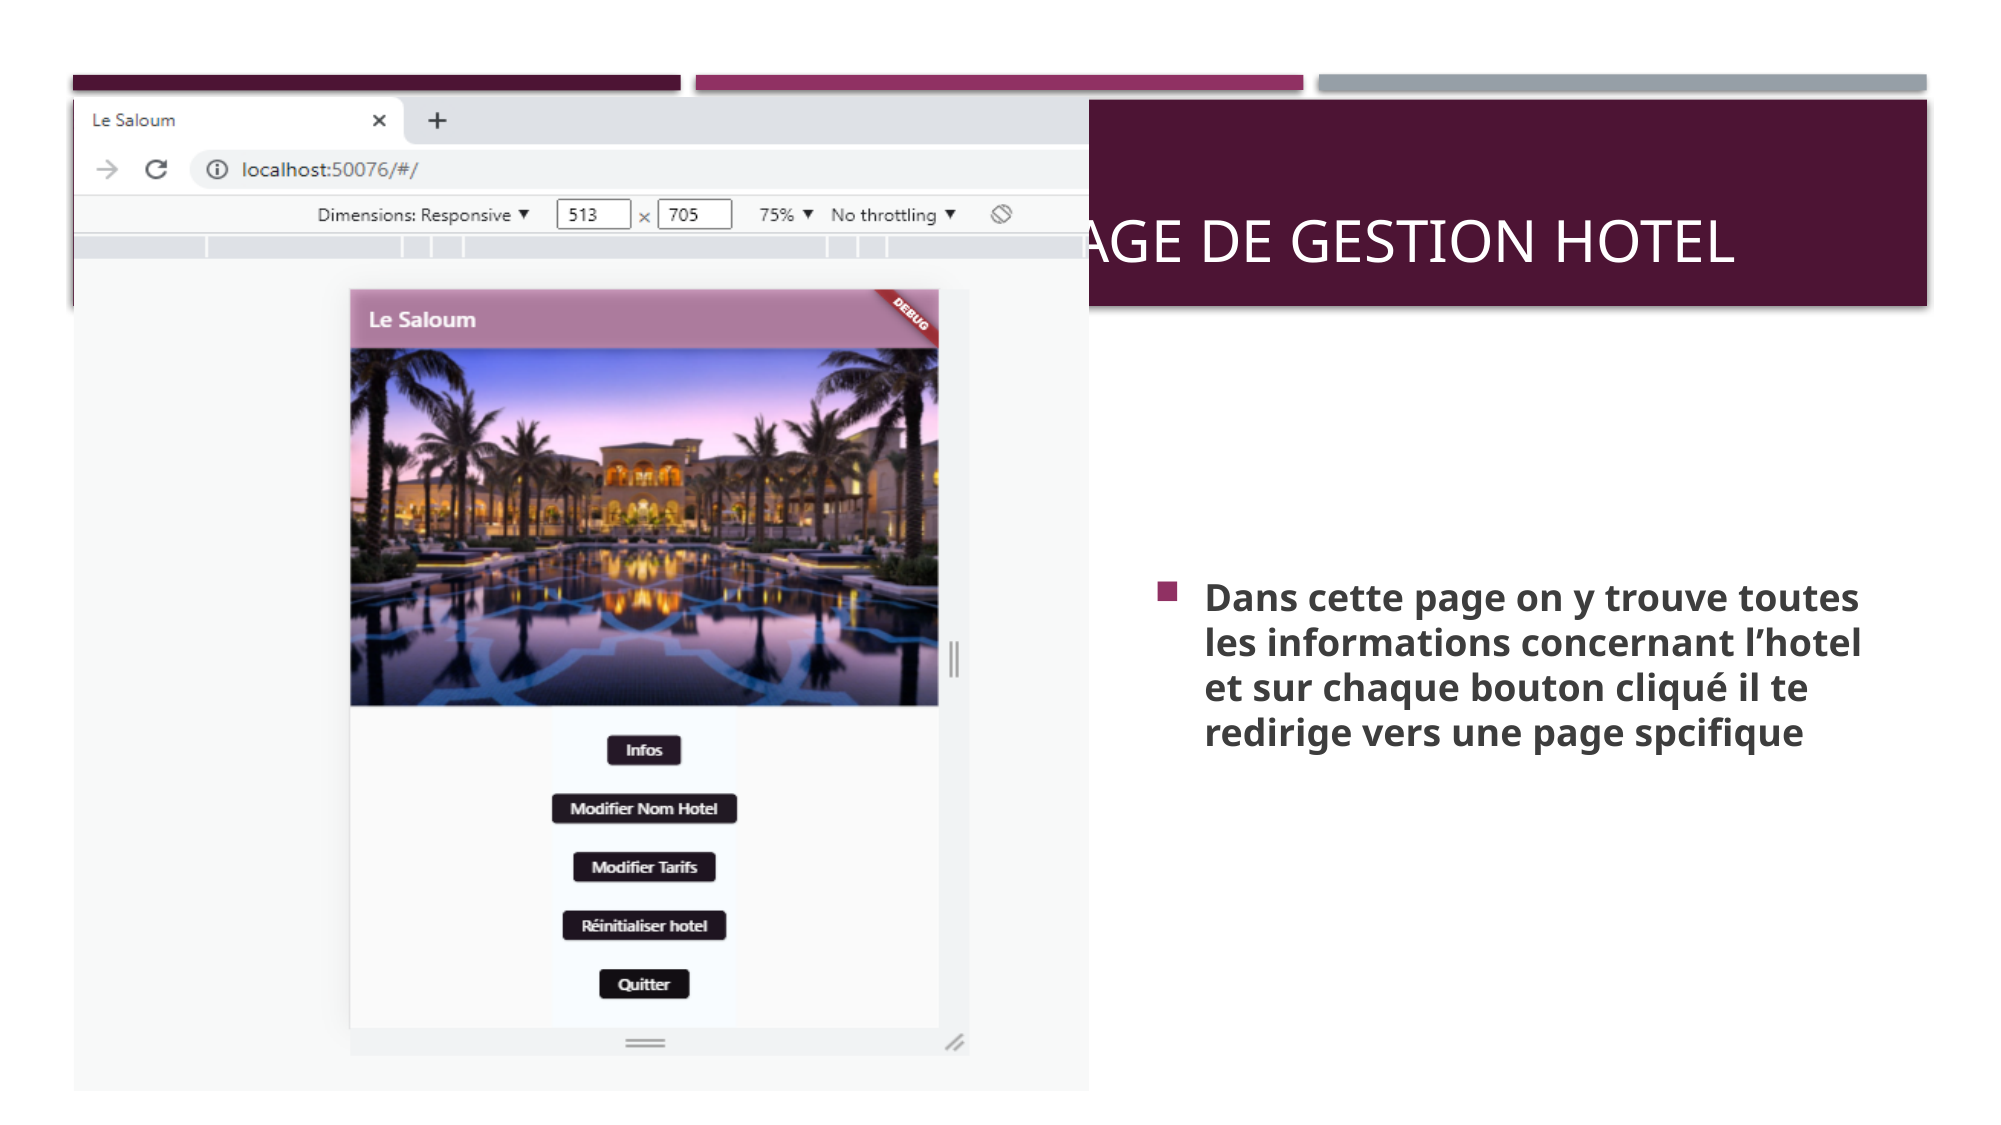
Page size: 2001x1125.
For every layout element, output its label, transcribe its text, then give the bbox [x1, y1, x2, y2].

title Page de gestion HOTEL [1094, 119, 1905, 282]
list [73, 0, 1090, 1092]
list Dans cette page on y trouve toutes les informations concernant l’hotel et sur chaque bouton cliqué il te redirige vers une page spcifique [1139, 365, 1905, 962]
